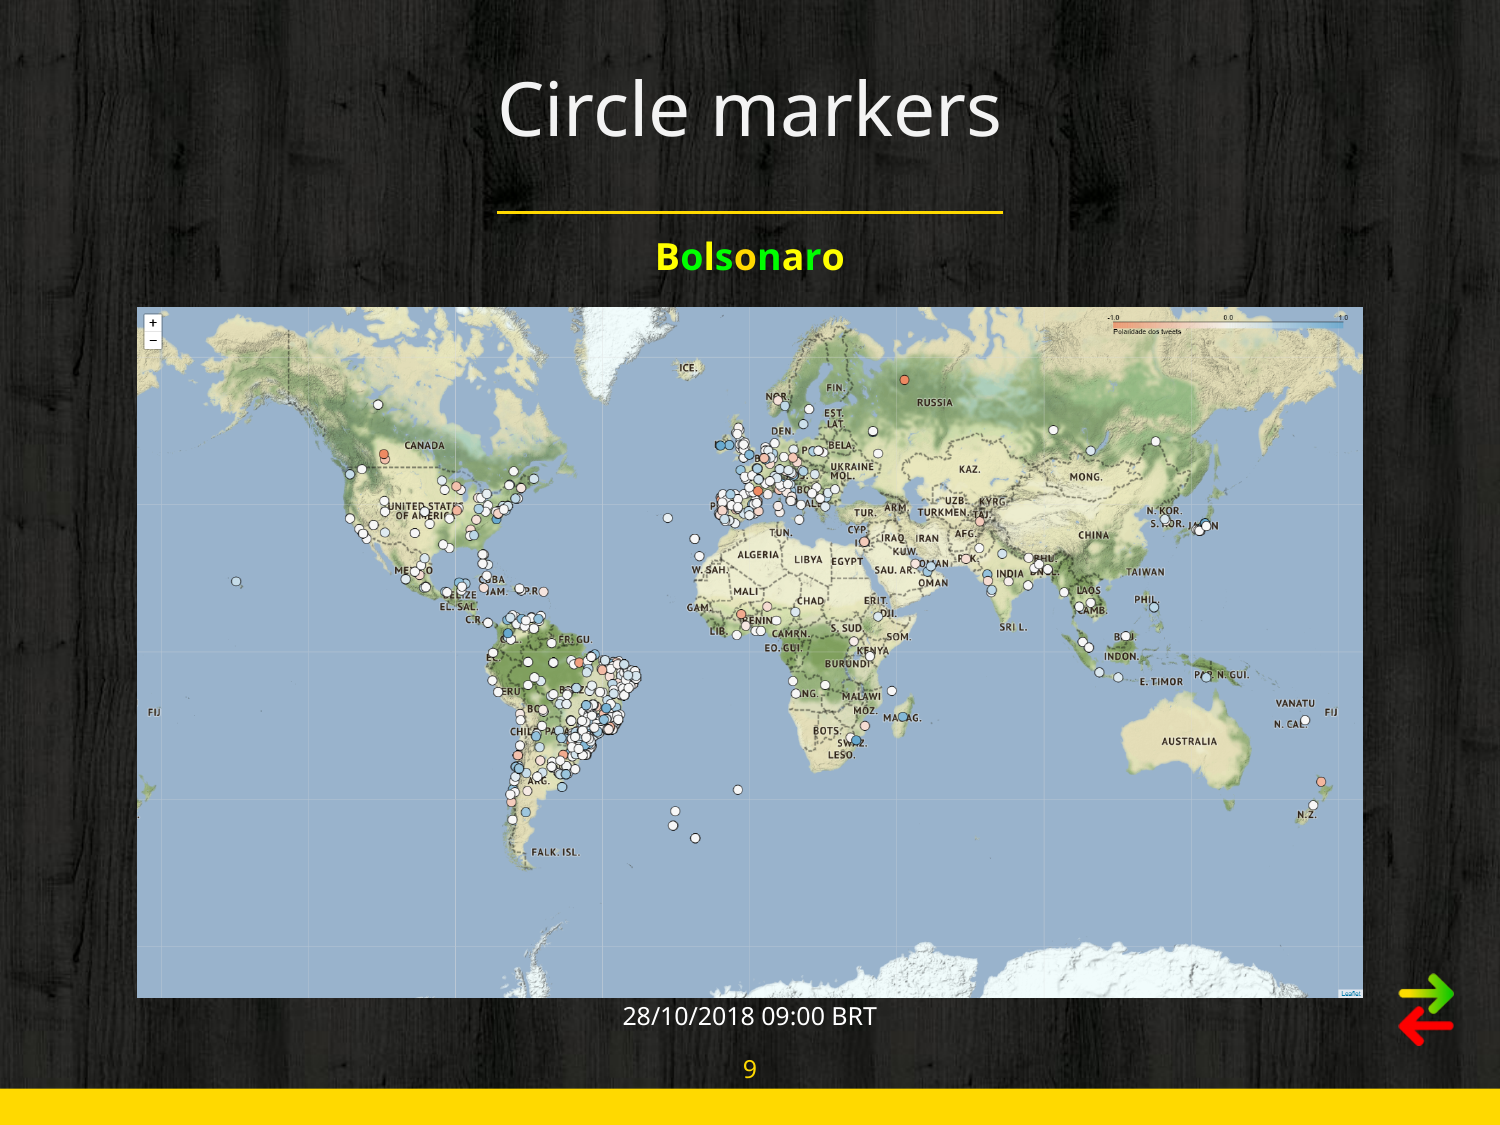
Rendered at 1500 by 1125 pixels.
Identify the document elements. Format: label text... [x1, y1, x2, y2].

text_box Bolsonaro [500, 212, 1000, 299]
slide_number ‹#› [705, 1046, 795, 1125]
picture [0, 0, 1500, 1088]
text_box 28/10/2018 09:00 BRT [503, 1006, 996, 1046]
title Circle markers [75, 0, 1425, 213]
